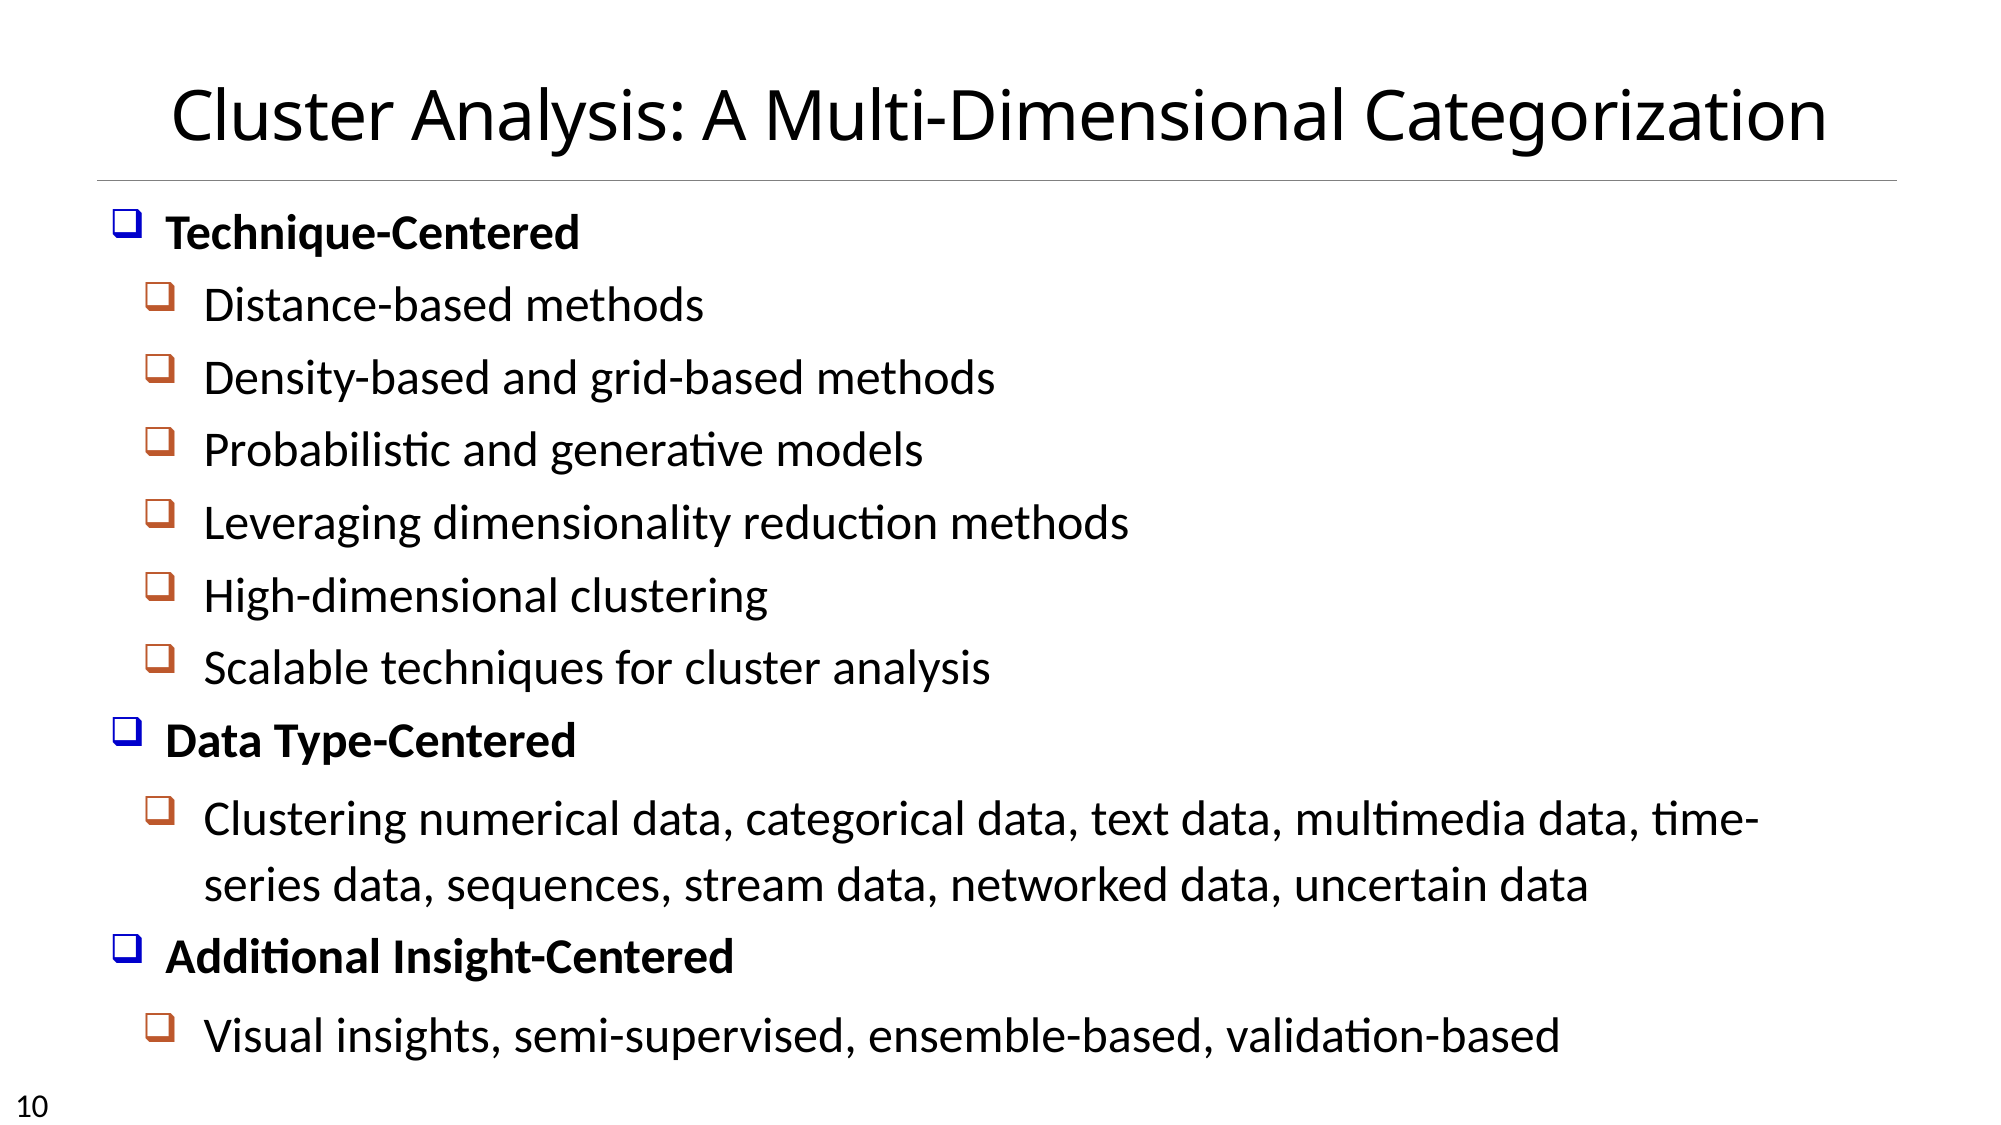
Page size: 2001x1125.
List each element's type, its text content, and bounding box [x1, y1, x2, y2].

title Cluster Analysis: A Multi-Dimensional Categorization [0, 37, 2000, 163]
list Technique-Centered Distance-based methods Density-based and grid-based methods Probabilistic and generative models Leveraging dimensionality reduction methods High-dimensional clustering Scalable techniques for cluster analysis Data Type-Centered Clustering numerical data, categorical data, text data, multimedia data, time-series data, sequences, stream data, networked data, uncertain data Additional Insight-Centered Visual insights, semi-supervised, ensemble-based, validation-based [94, 191, 1883, 1086]
